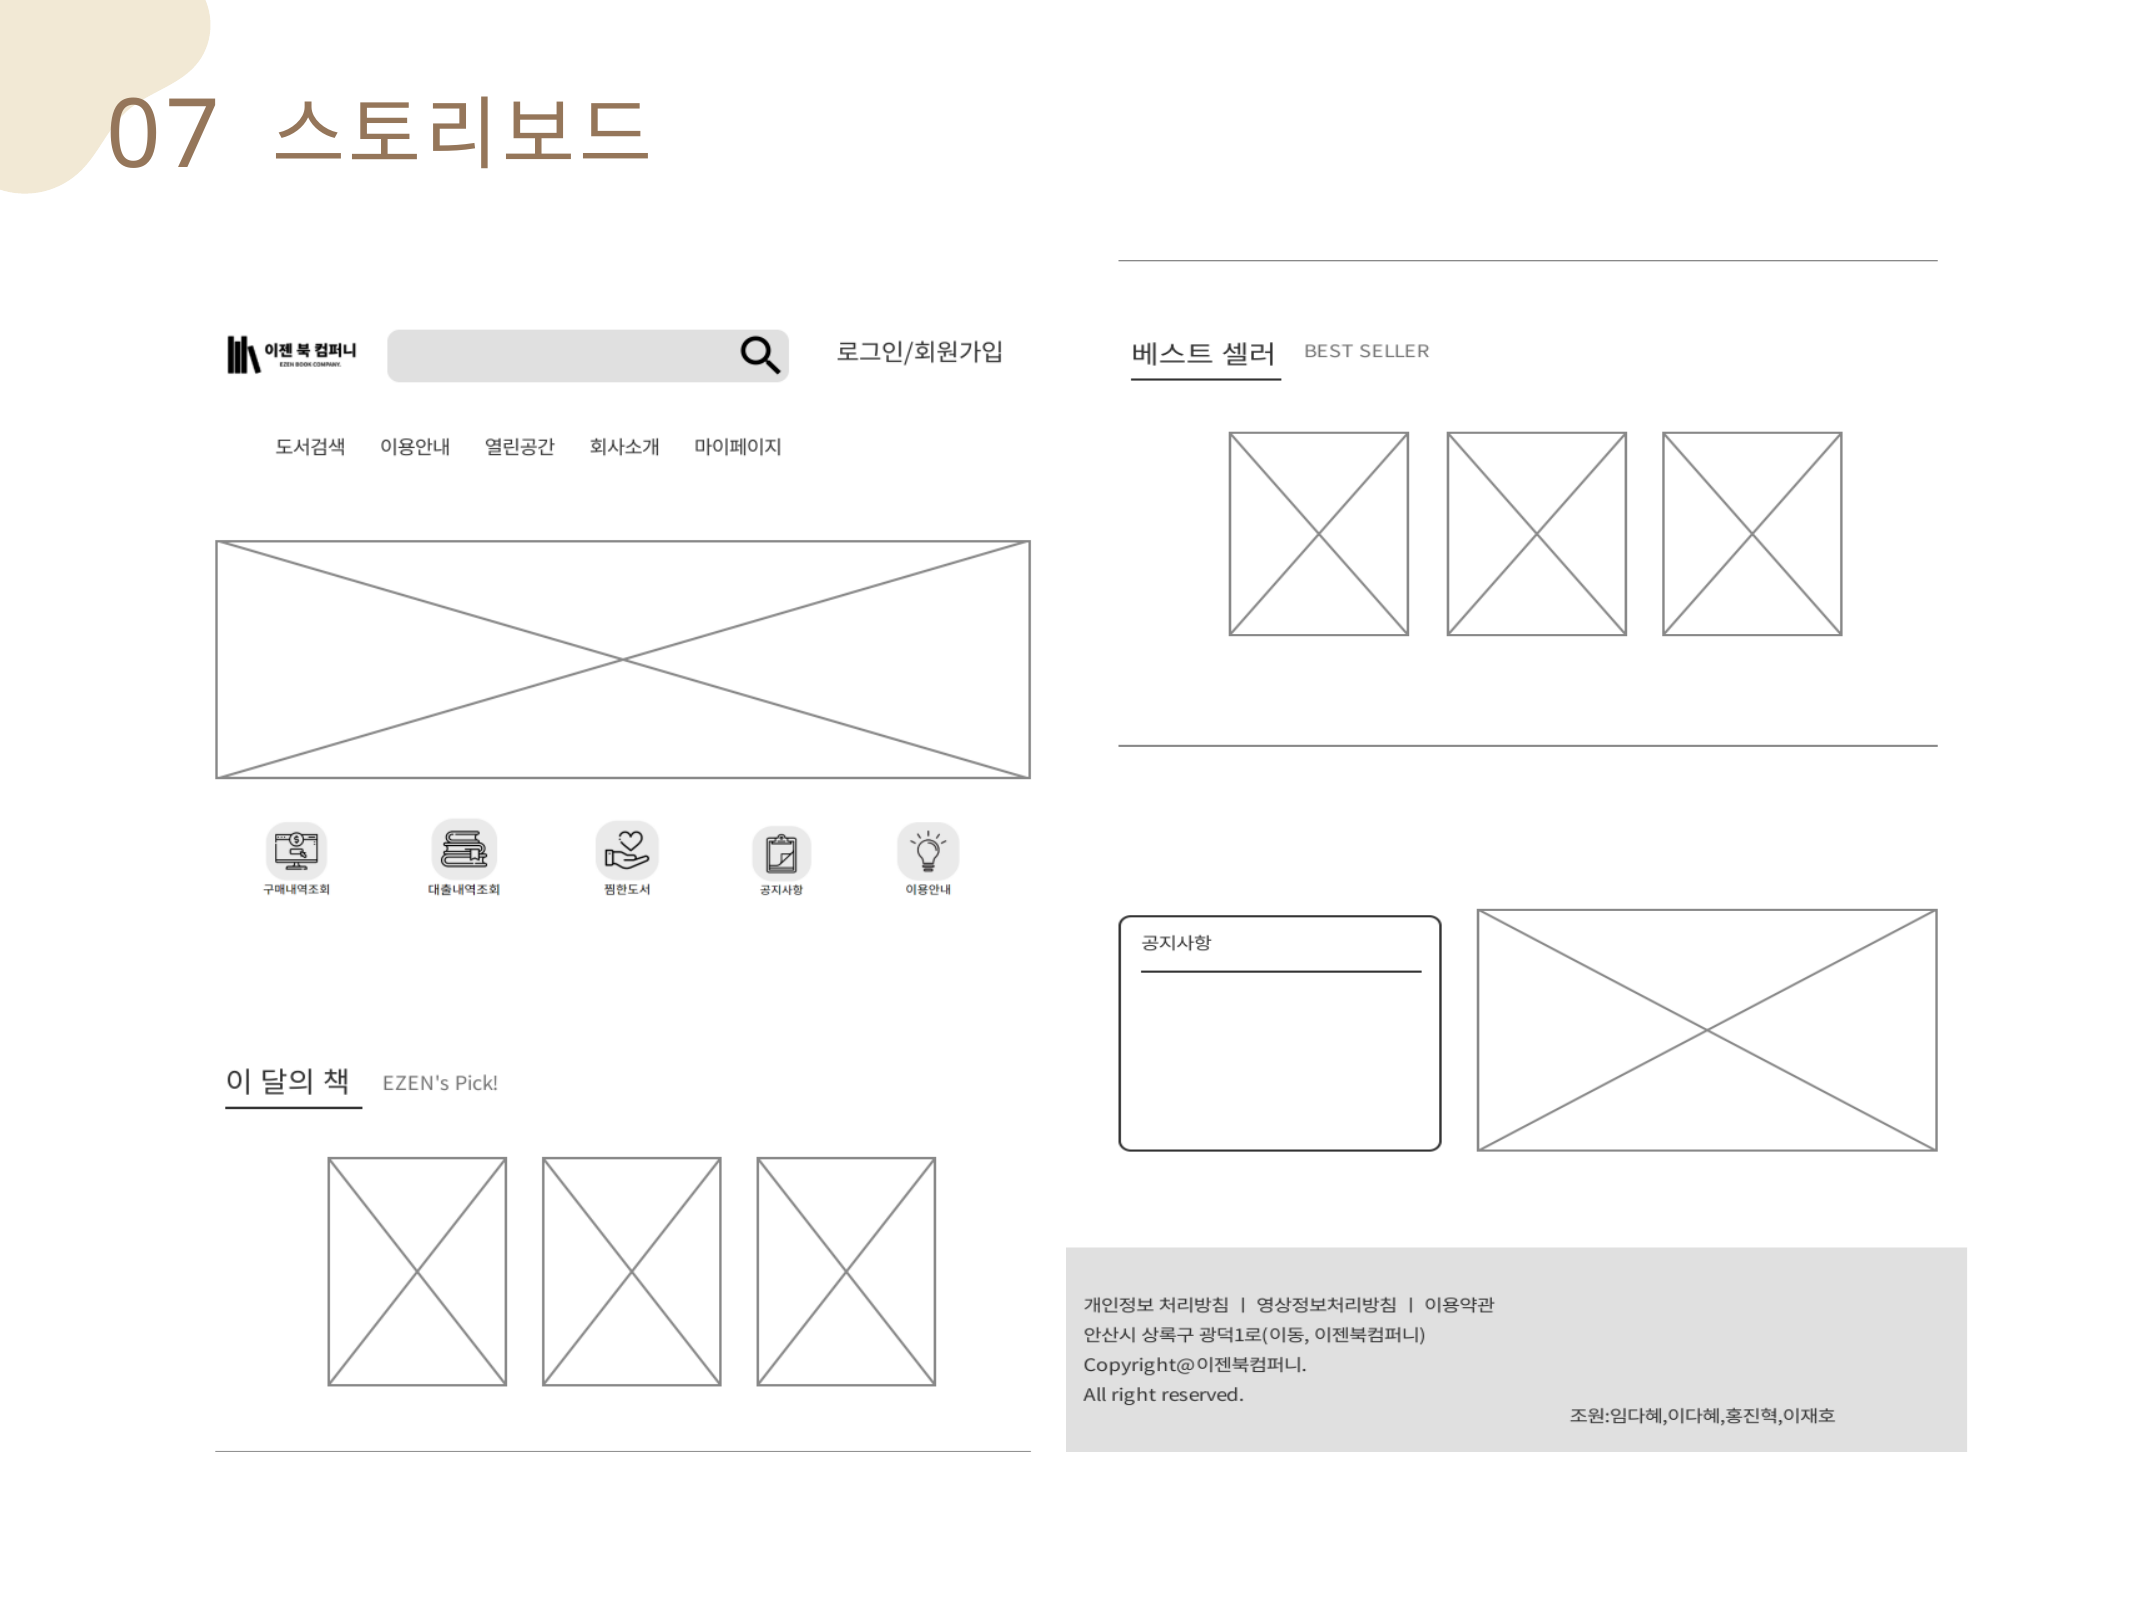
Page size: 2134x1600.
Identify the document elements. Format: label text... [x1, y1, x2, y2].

text_box 07 [97, 63, 229, 196]
picture [162, 260, 1968, 1452]
text_box [0, 0, 211, 194]
text_box 스토리보드 [263, 74, 662, 187]
